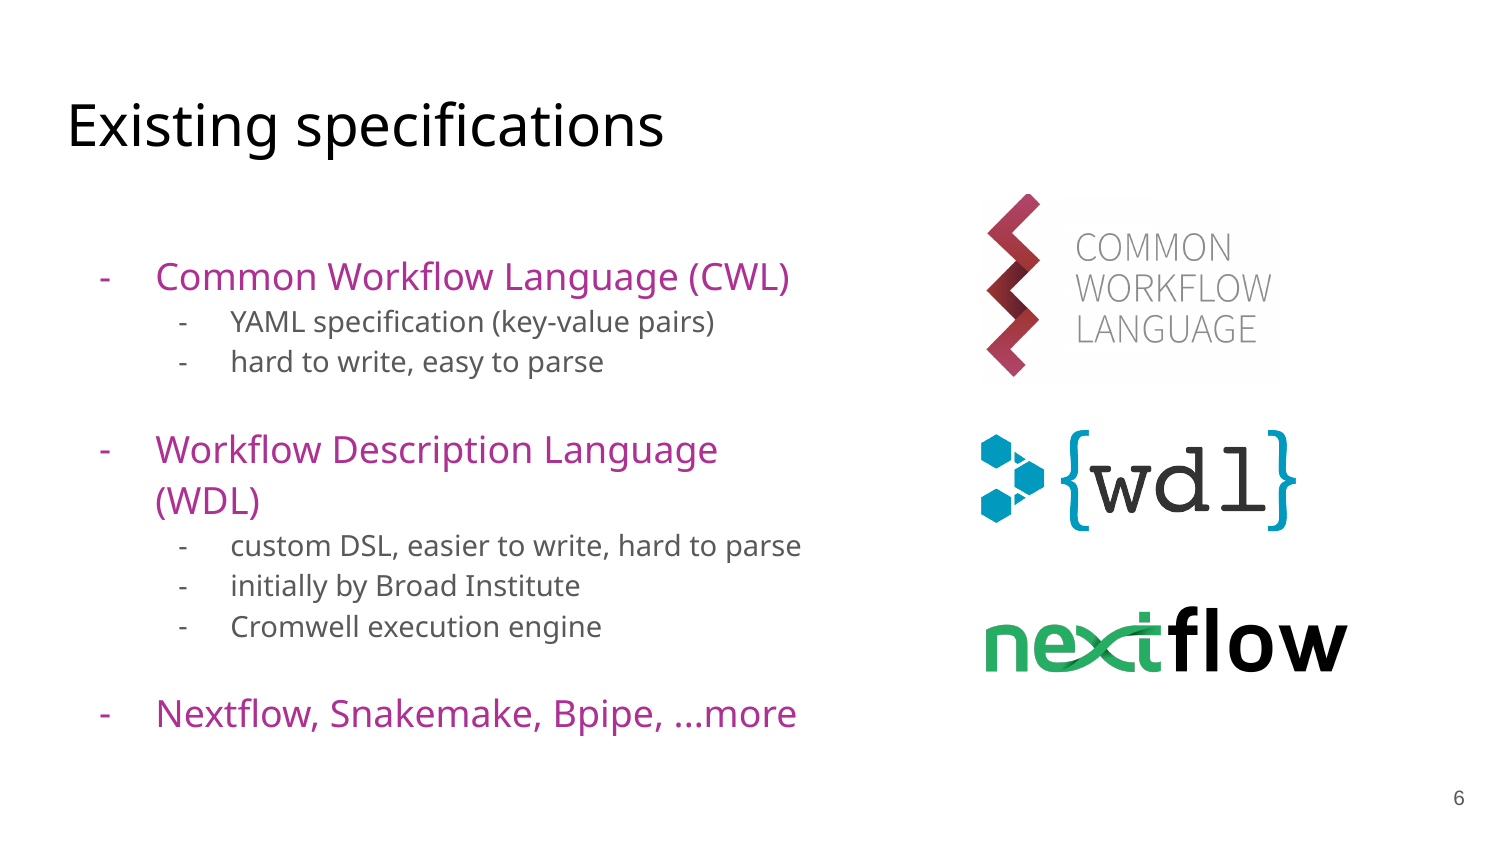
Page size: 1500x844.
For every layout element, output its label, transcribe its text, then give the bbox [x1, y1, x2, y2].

picture [981, 429, 1297, 553]
list Common Workflow Language (CWL) YAML specification (key-value pairs) hard to write, easy to parse Workflow Description Language (WDL) custom DSL, easier to write, hard to parse initially by Broad Institute Cromwell execution engine Nextflow, Snakemake, Bpipe, ...more [65, 231, 845, 793]
picture [981, 193, 1280, 385]
title Existing specifications [51, 72, 1449, 167]
picture [981, 601, 1352, 677]
slide_number 6 [1389, 764, 1480, 830]
